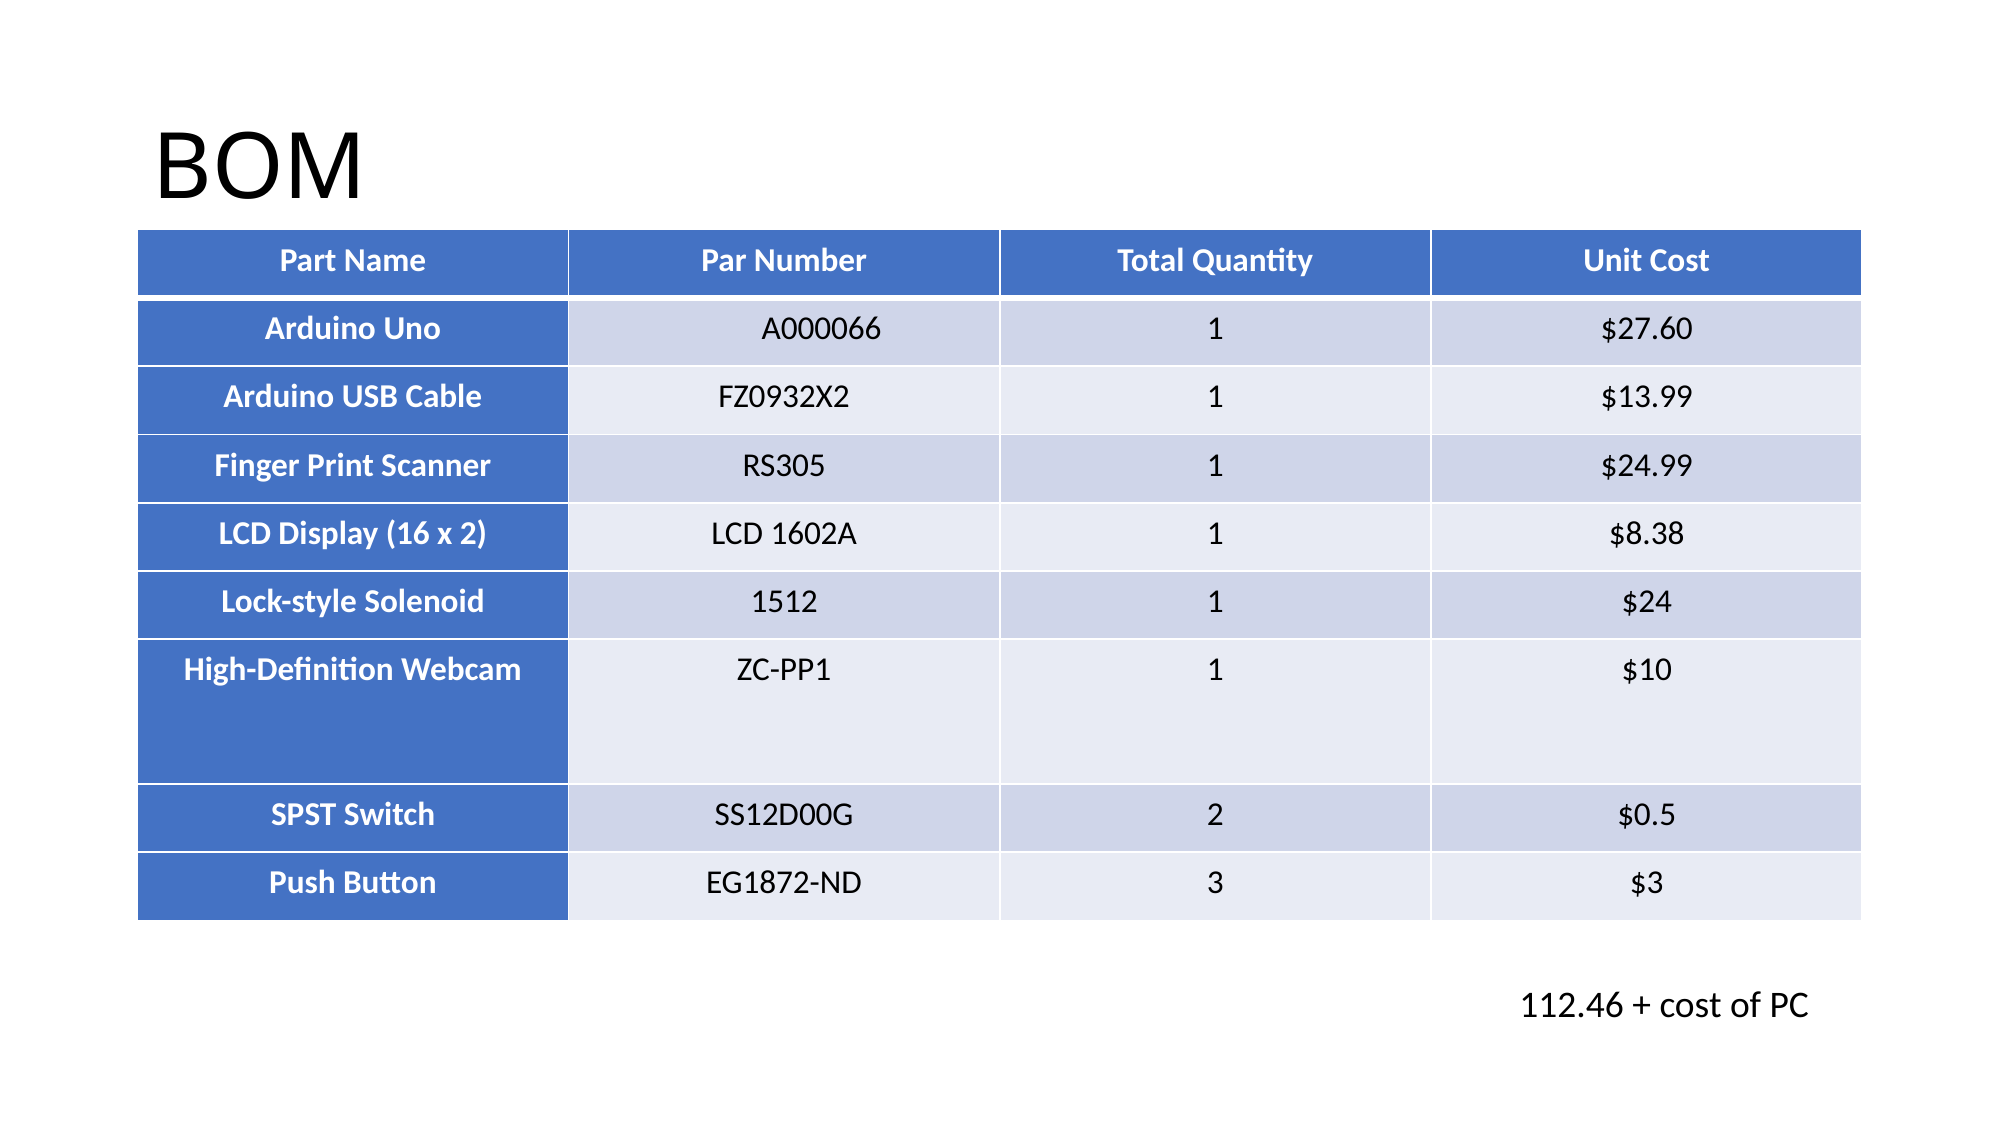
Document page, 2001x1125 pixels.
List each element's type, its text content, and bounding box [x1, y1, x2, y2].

table_cell $24.99 [1432, 435, 1861, 502]
table_cell LCD 1602A [569, 504, 999, 570]
table_cell $8.38 [1432, 504, 1861, 570]
table_cell Lock-style Solenoid [138, 572, 568, 638]
table_cell 1 [1001, 640, 1430, 783]
table_cell SPST Switch [138, 785, 568, 851]
table_cell RS305 [569, 435, 999, 502]
table_cell A000066 [569, 301, 999, 365]
table_cell High-Definition Webcam [138, 640, 568, 783]
table_cell $27.60 [1432, 301, 1861, 365]
text_box 112.46 + cost of PC [1504, 972, 1885, 1033]
table_header Total Quantity [1001, 230, 1430, 295]
table_header Par Number [569, 230, 999, 295]
table_cell $0.5 [1432, 785, 1861, 851]
table_cell EG1872-ND [569, 853, 999, 920]
table_cell Arduino Uno [138, 301, 568, 365]
table_cell $3 [1432, 853, 1861, 920]
text_box [553, 421, 660, 497]
table_cell 1 [1001, 572, 1430, 638]
table_header Unit Cost [1432, 230, 1861, 295]
table_cell Push Button [138, 853, 568, 920]
table_cell LCD Display (16 x 2) [138, 504, 568, 570]
table_cell FZ0932X2 [569, 367, 999, 434]
table_cell 1512 [569, 572, 999, 638]
table_cell $10 [1432, 640, 1861, 783]
table_cell $24 [1432, 572, 1861, 638]
table_cell SS12D00G [569, 785, 999, 851]
table_cell Finger Print Scanner [138, 435, 568, 502]
table_cell 3 [1001, 853, 1430, 920]
table_cell $13.99 [1432, 367, 1861, 434]
table_cell ZC-PP1 [569, 640, 999, 783]
table_cell 2 [1001, 785, 1430, 851]
table_cell 1 [1001, 301, 1430, 365]
table_header Part Name [138, 230, 568, 295]
title BOM [137, 59, 1863, 229]
table_cell 1 [1001, 504, 1430, 570]
table_cell Arduino USB Cable [138, 367, 568, 434]
table_cell 1 [1001, 367, 1430, 434]
table_cell 1 [1001, 435, 1430, 502]
